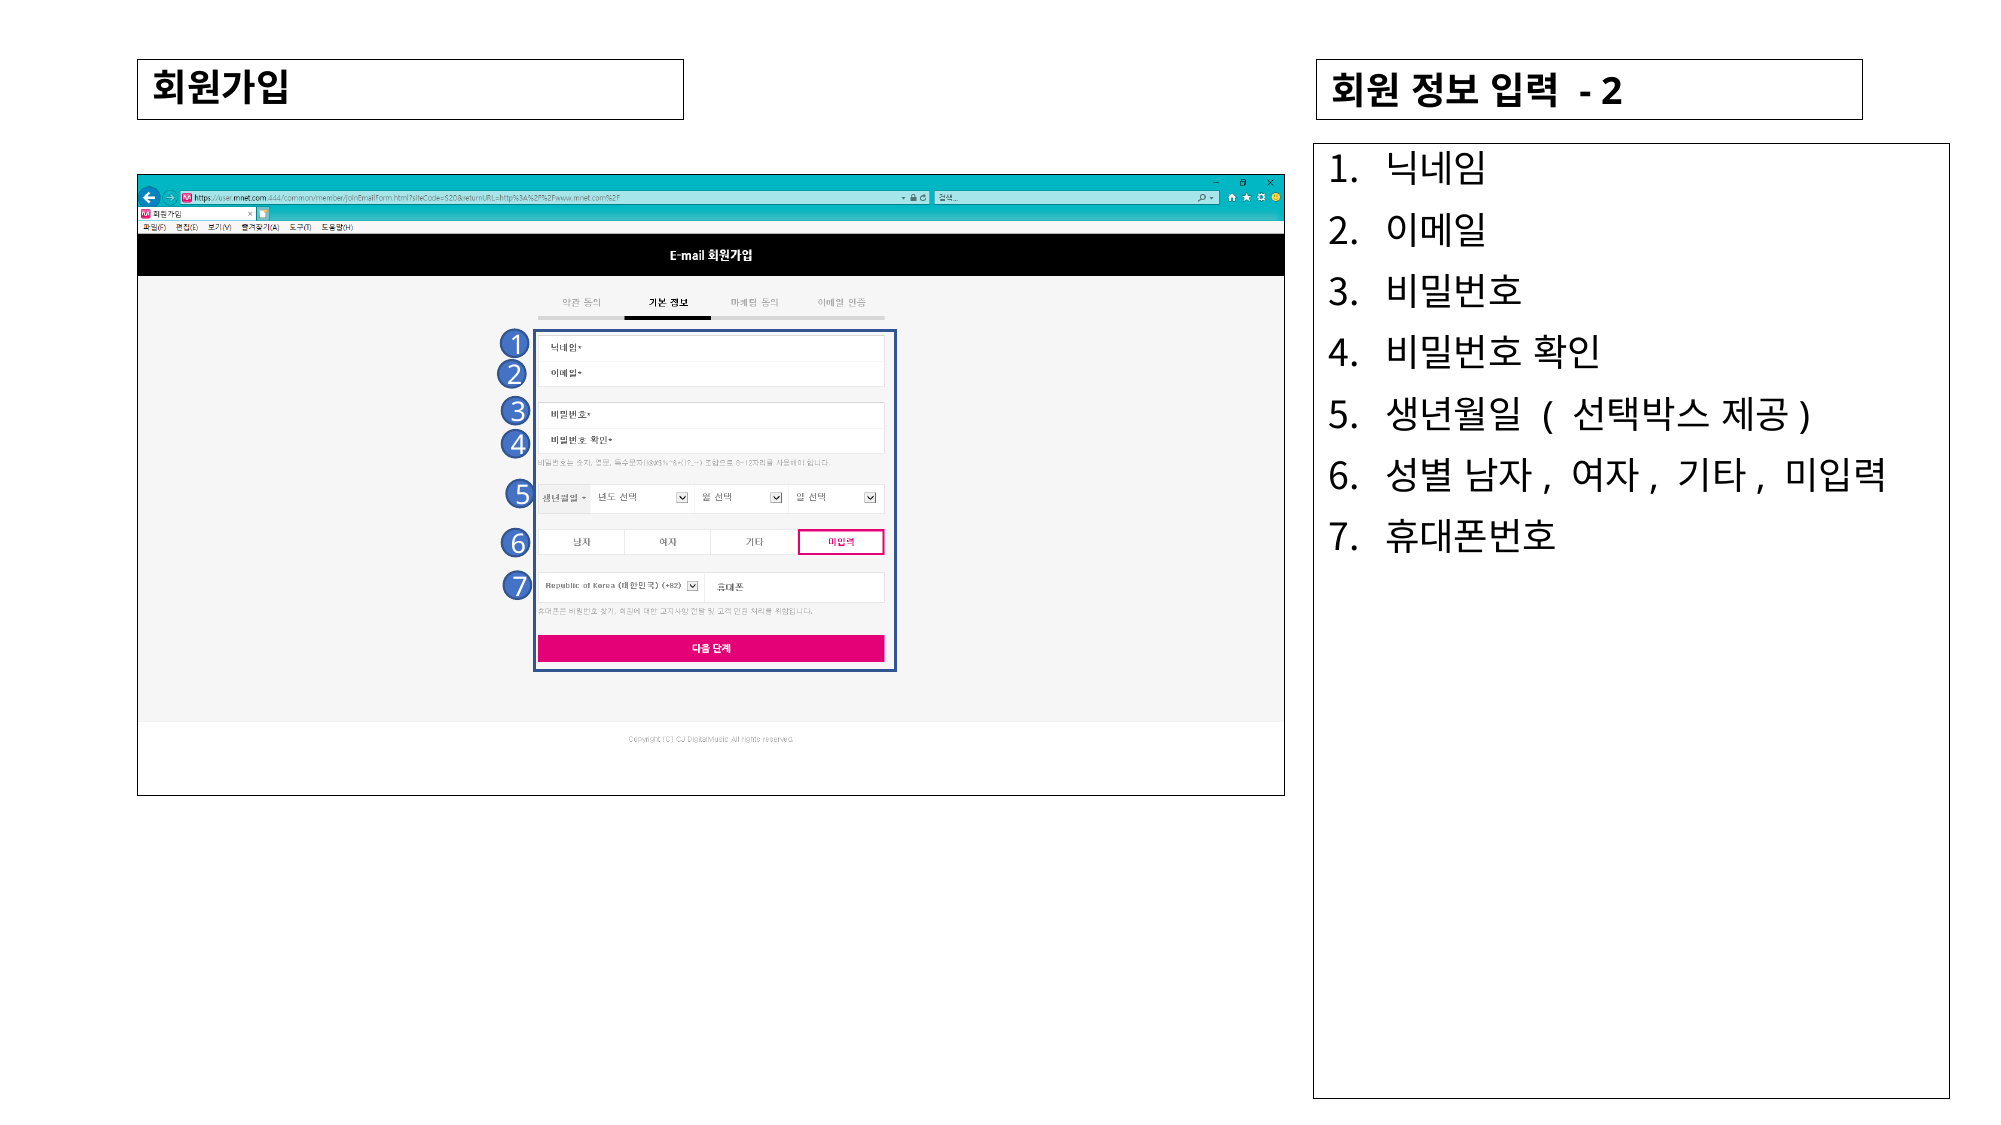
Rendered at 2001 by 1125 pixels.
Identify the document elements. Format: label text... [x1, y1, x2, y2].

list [137, 174, 1285, 796]
title 회원가입 [137, 59, 684, 120]
list 닉네임 이메일 비밀번호 비밀번호 확인 생년월일 ( 선택박스 제공) 성별 남자, 여자, 기타, 미입력 휴대폰번호 [1313, 143, 1950, 1099]
list 회원 정보 입력 - 2 [1316, 59, 1863, 120]
